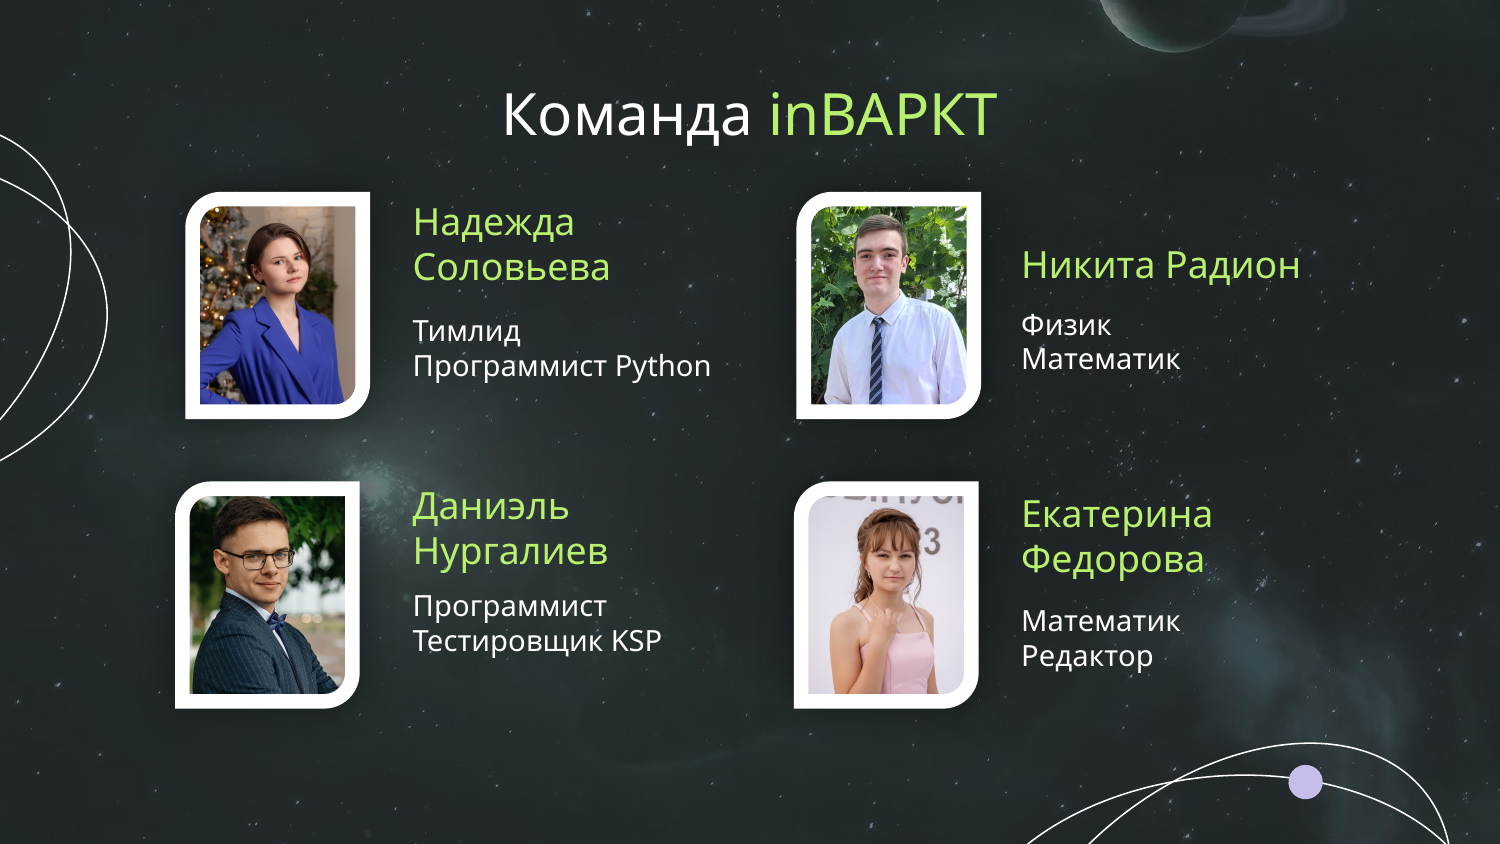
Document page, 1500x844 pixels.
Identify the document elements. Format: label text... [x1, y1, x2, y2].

subtitle Физик Математик [1006, 302, 1342, 400]
subtitle Программист Тестировщик KSP [397, 588, 733, 682]
subtitle Даниэль Нургалиев [397, 525, 733, 588]
subtitle Екатерина Федорова [1006, 533, 1342, 596]
picture [192, 198, 363, 412]
picture [800, 488, 972, 702]
subtitle Тимлид Программист Python [397, 304, 733, 407]
subtitle Никита Радион [1007, 239, 1342, 302]
picture [182, 488, 353, 702]
title Команда inВАРКТ [118, 62, 1382, 157]
subtitle Математик Редактор [1006, 596, 1342, 697]
picture [803, 198, 975, 412]
subtitle Надежда Соловьева [397, 241, 733, 304]
